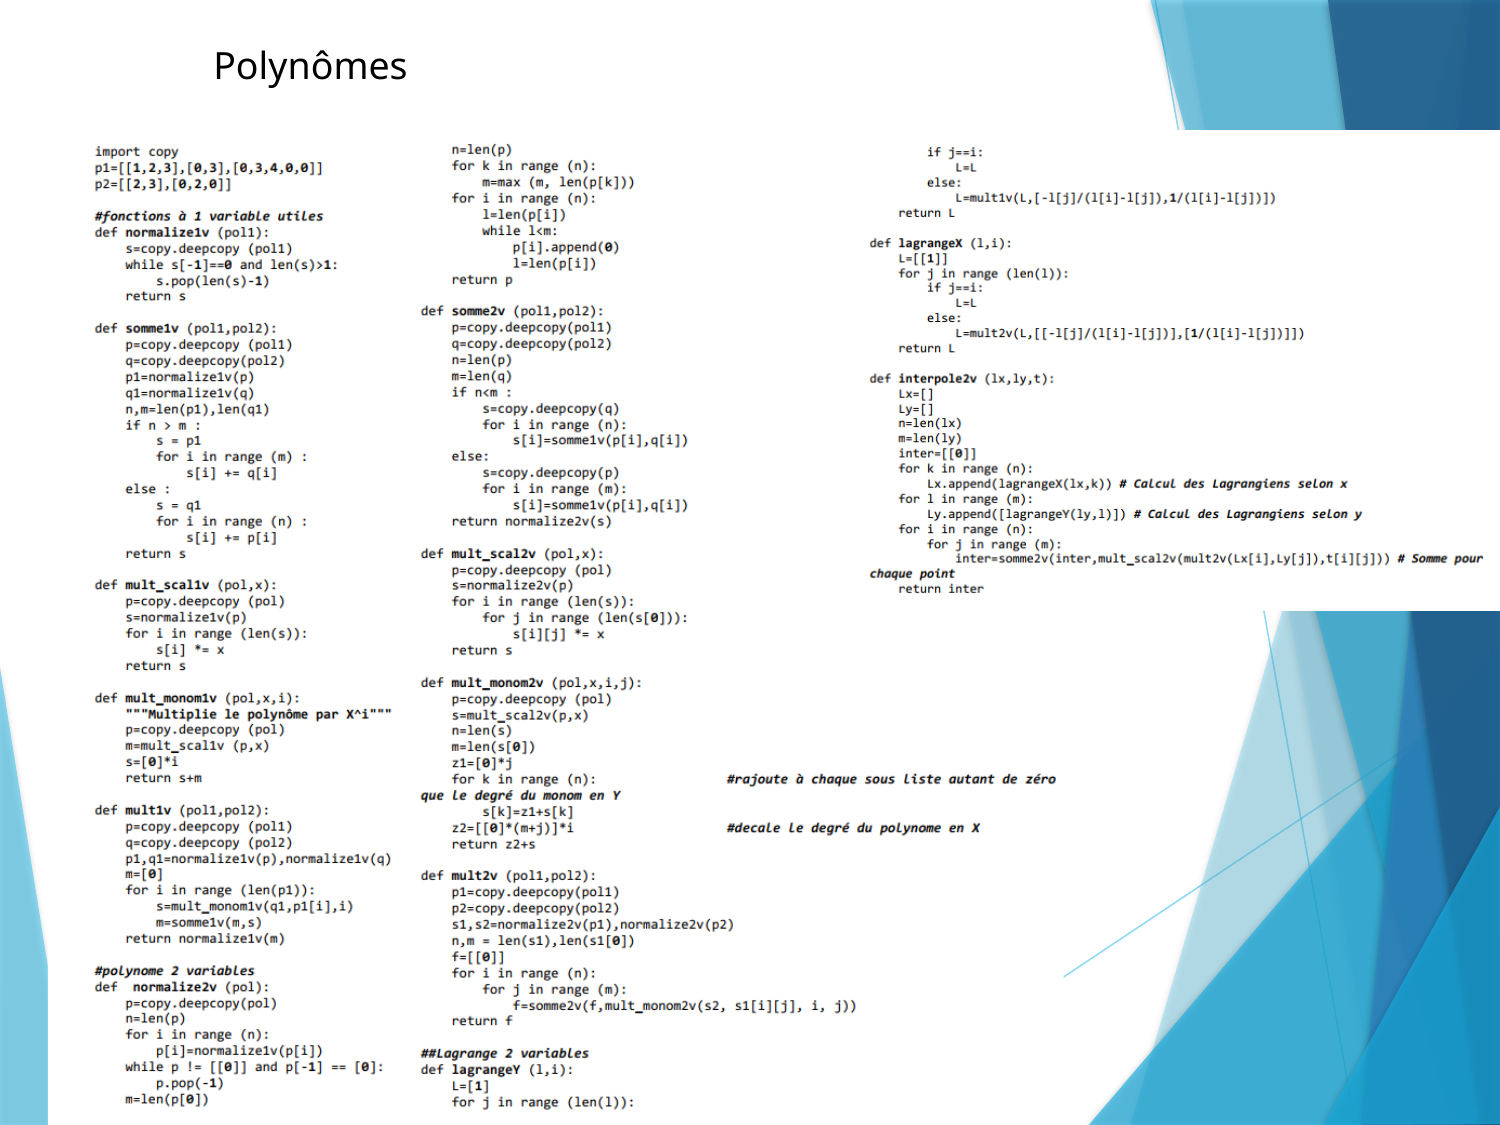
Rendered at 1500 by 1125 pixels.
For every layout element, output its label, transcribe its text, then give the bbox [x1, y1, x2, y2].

text_box Polynômes [198, 34, 423, 95]
picture [47, 129, 1500, 1125]
